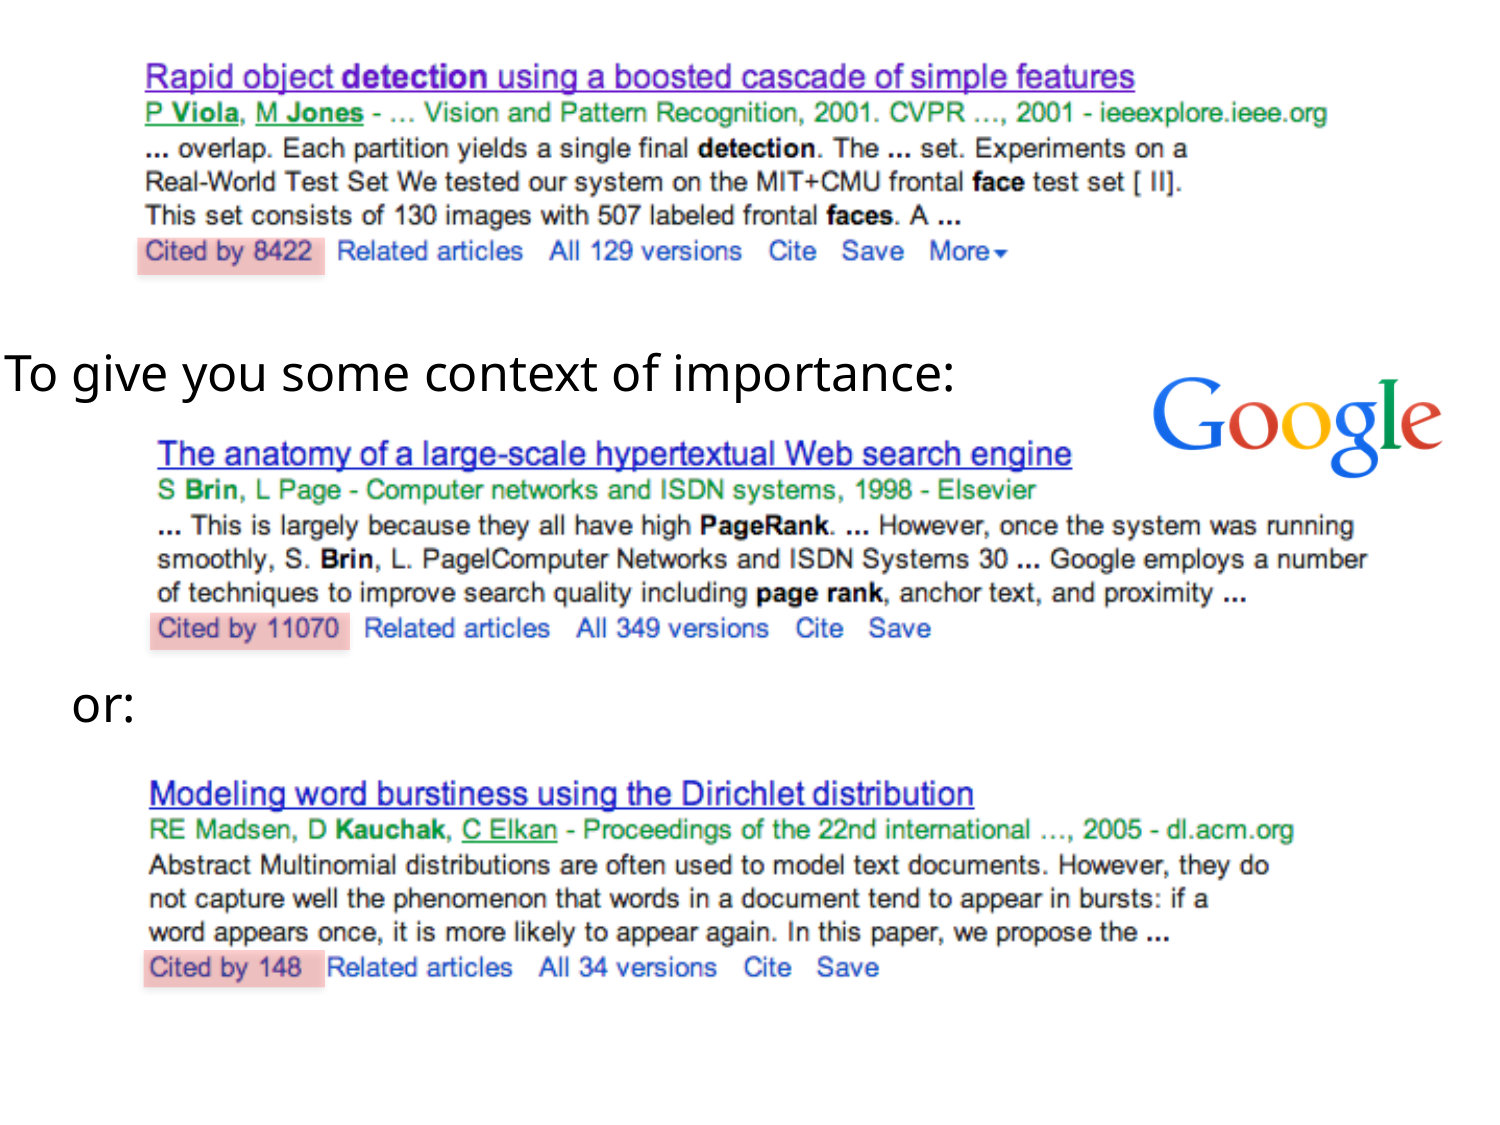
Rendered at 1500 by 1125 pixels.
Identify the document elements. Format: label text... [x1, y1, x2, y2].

text_box or: [57, 665, 152, 741]
picture [137, 49, 1363, 286]
picture [137, 762, 1313, 997]
text_box To give you some context of importance: [0, 334, 972, 409]
picture [137, 361, 1451, 657]
